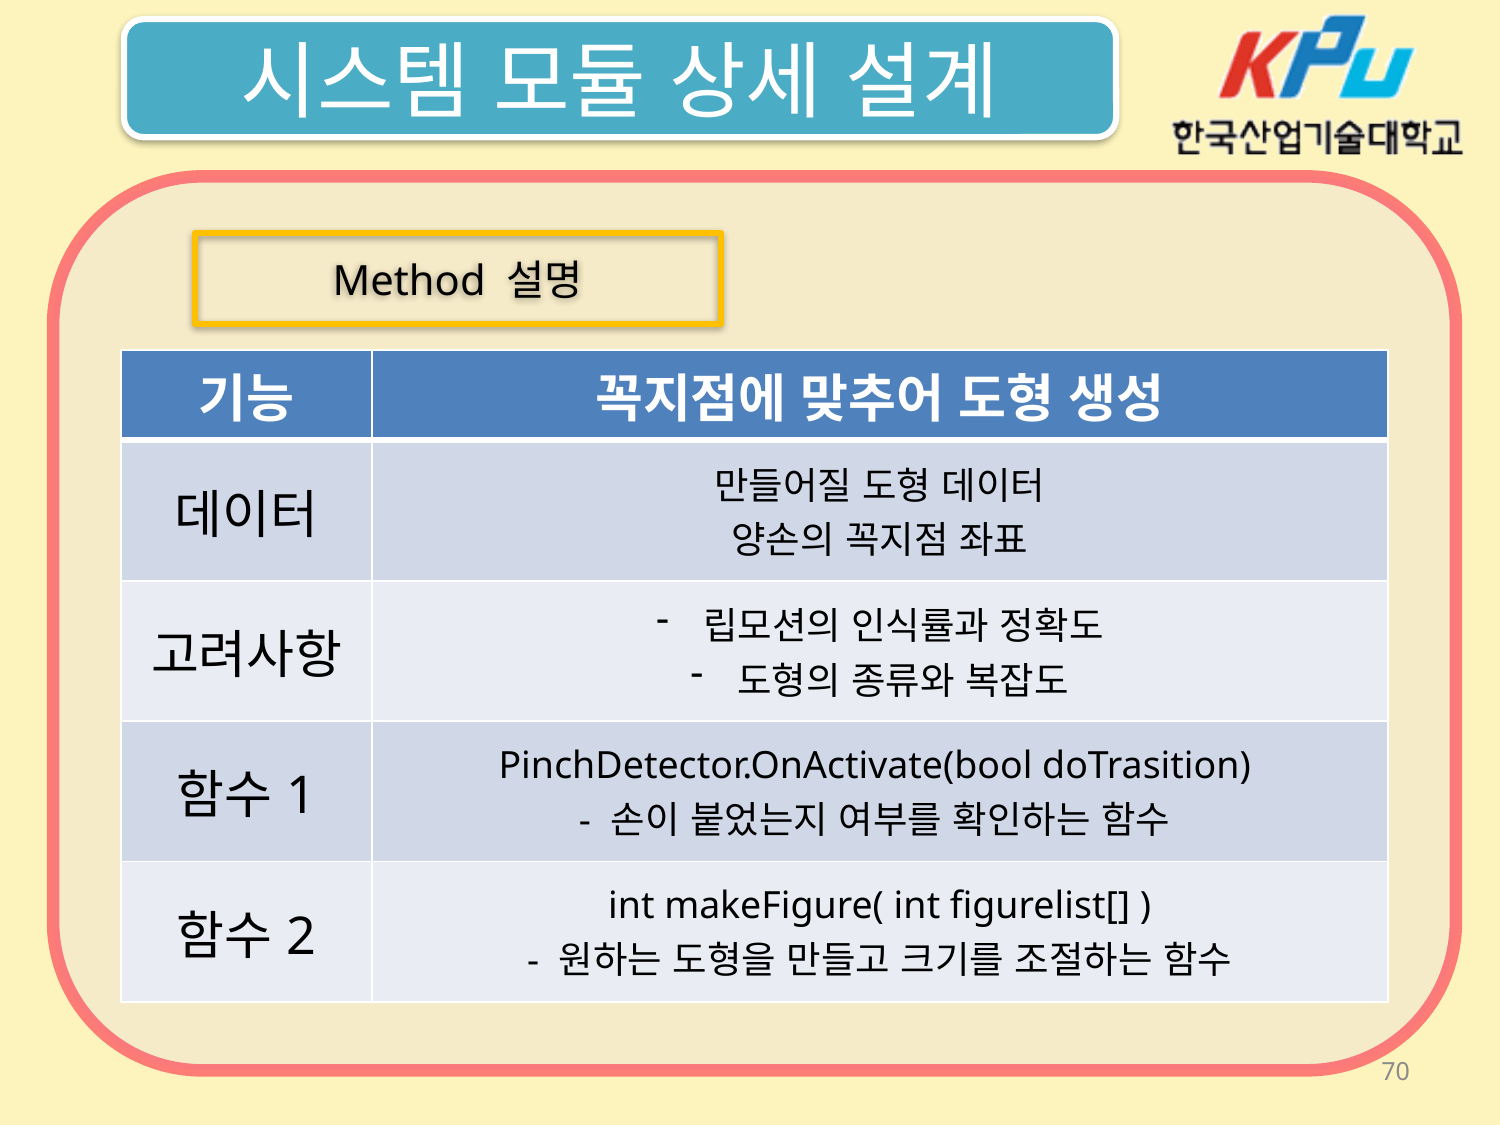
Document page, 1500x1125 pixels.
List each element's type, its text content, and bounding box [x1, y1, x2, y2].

text_box Method 설명 [194, 232, 722, 325]
picture [1115, 0, 1500, 158]
table_cell 데이터 [122, 443, 371, 580]
table_header 기능 [122, 351, 371, 437]
table_cell PinchDetector.OnActivate(bool doTrasition) - 손이 붙었는지 여부를 확인하는 함수 [373, 722, 1387, 861]
table_cell 립모션의 인식률과 정확도 도형의 종류와 복잡도 [373, 582, 1387, 720]
table_cell 고려사항 [122, 582, 371, 720]
table_cell 함수1 [122, 722, 371, 861]
table_cell 만들어질 도형 데이터 양손의 꼭지점 좌표 [373, 443, 1387, 580]
text_box 시스템 모듈 상세 설계 [120, 15, 1110, 141]
table_header 꼭지점에 맞추어 도형 생성 [373, 351, 1387, 437]
text_box [50, 174, 1459, 1073]
slide_number 70 [1074, 1042, 1425, 1103]
table_cell int makeFigure( int figurelist[] ) - 원하는 도형을 만들고 크기를 조절하는 함수 [373, 862, 1387, 1001]
table_cell 함수2 [122, 862, 371, 1001]
